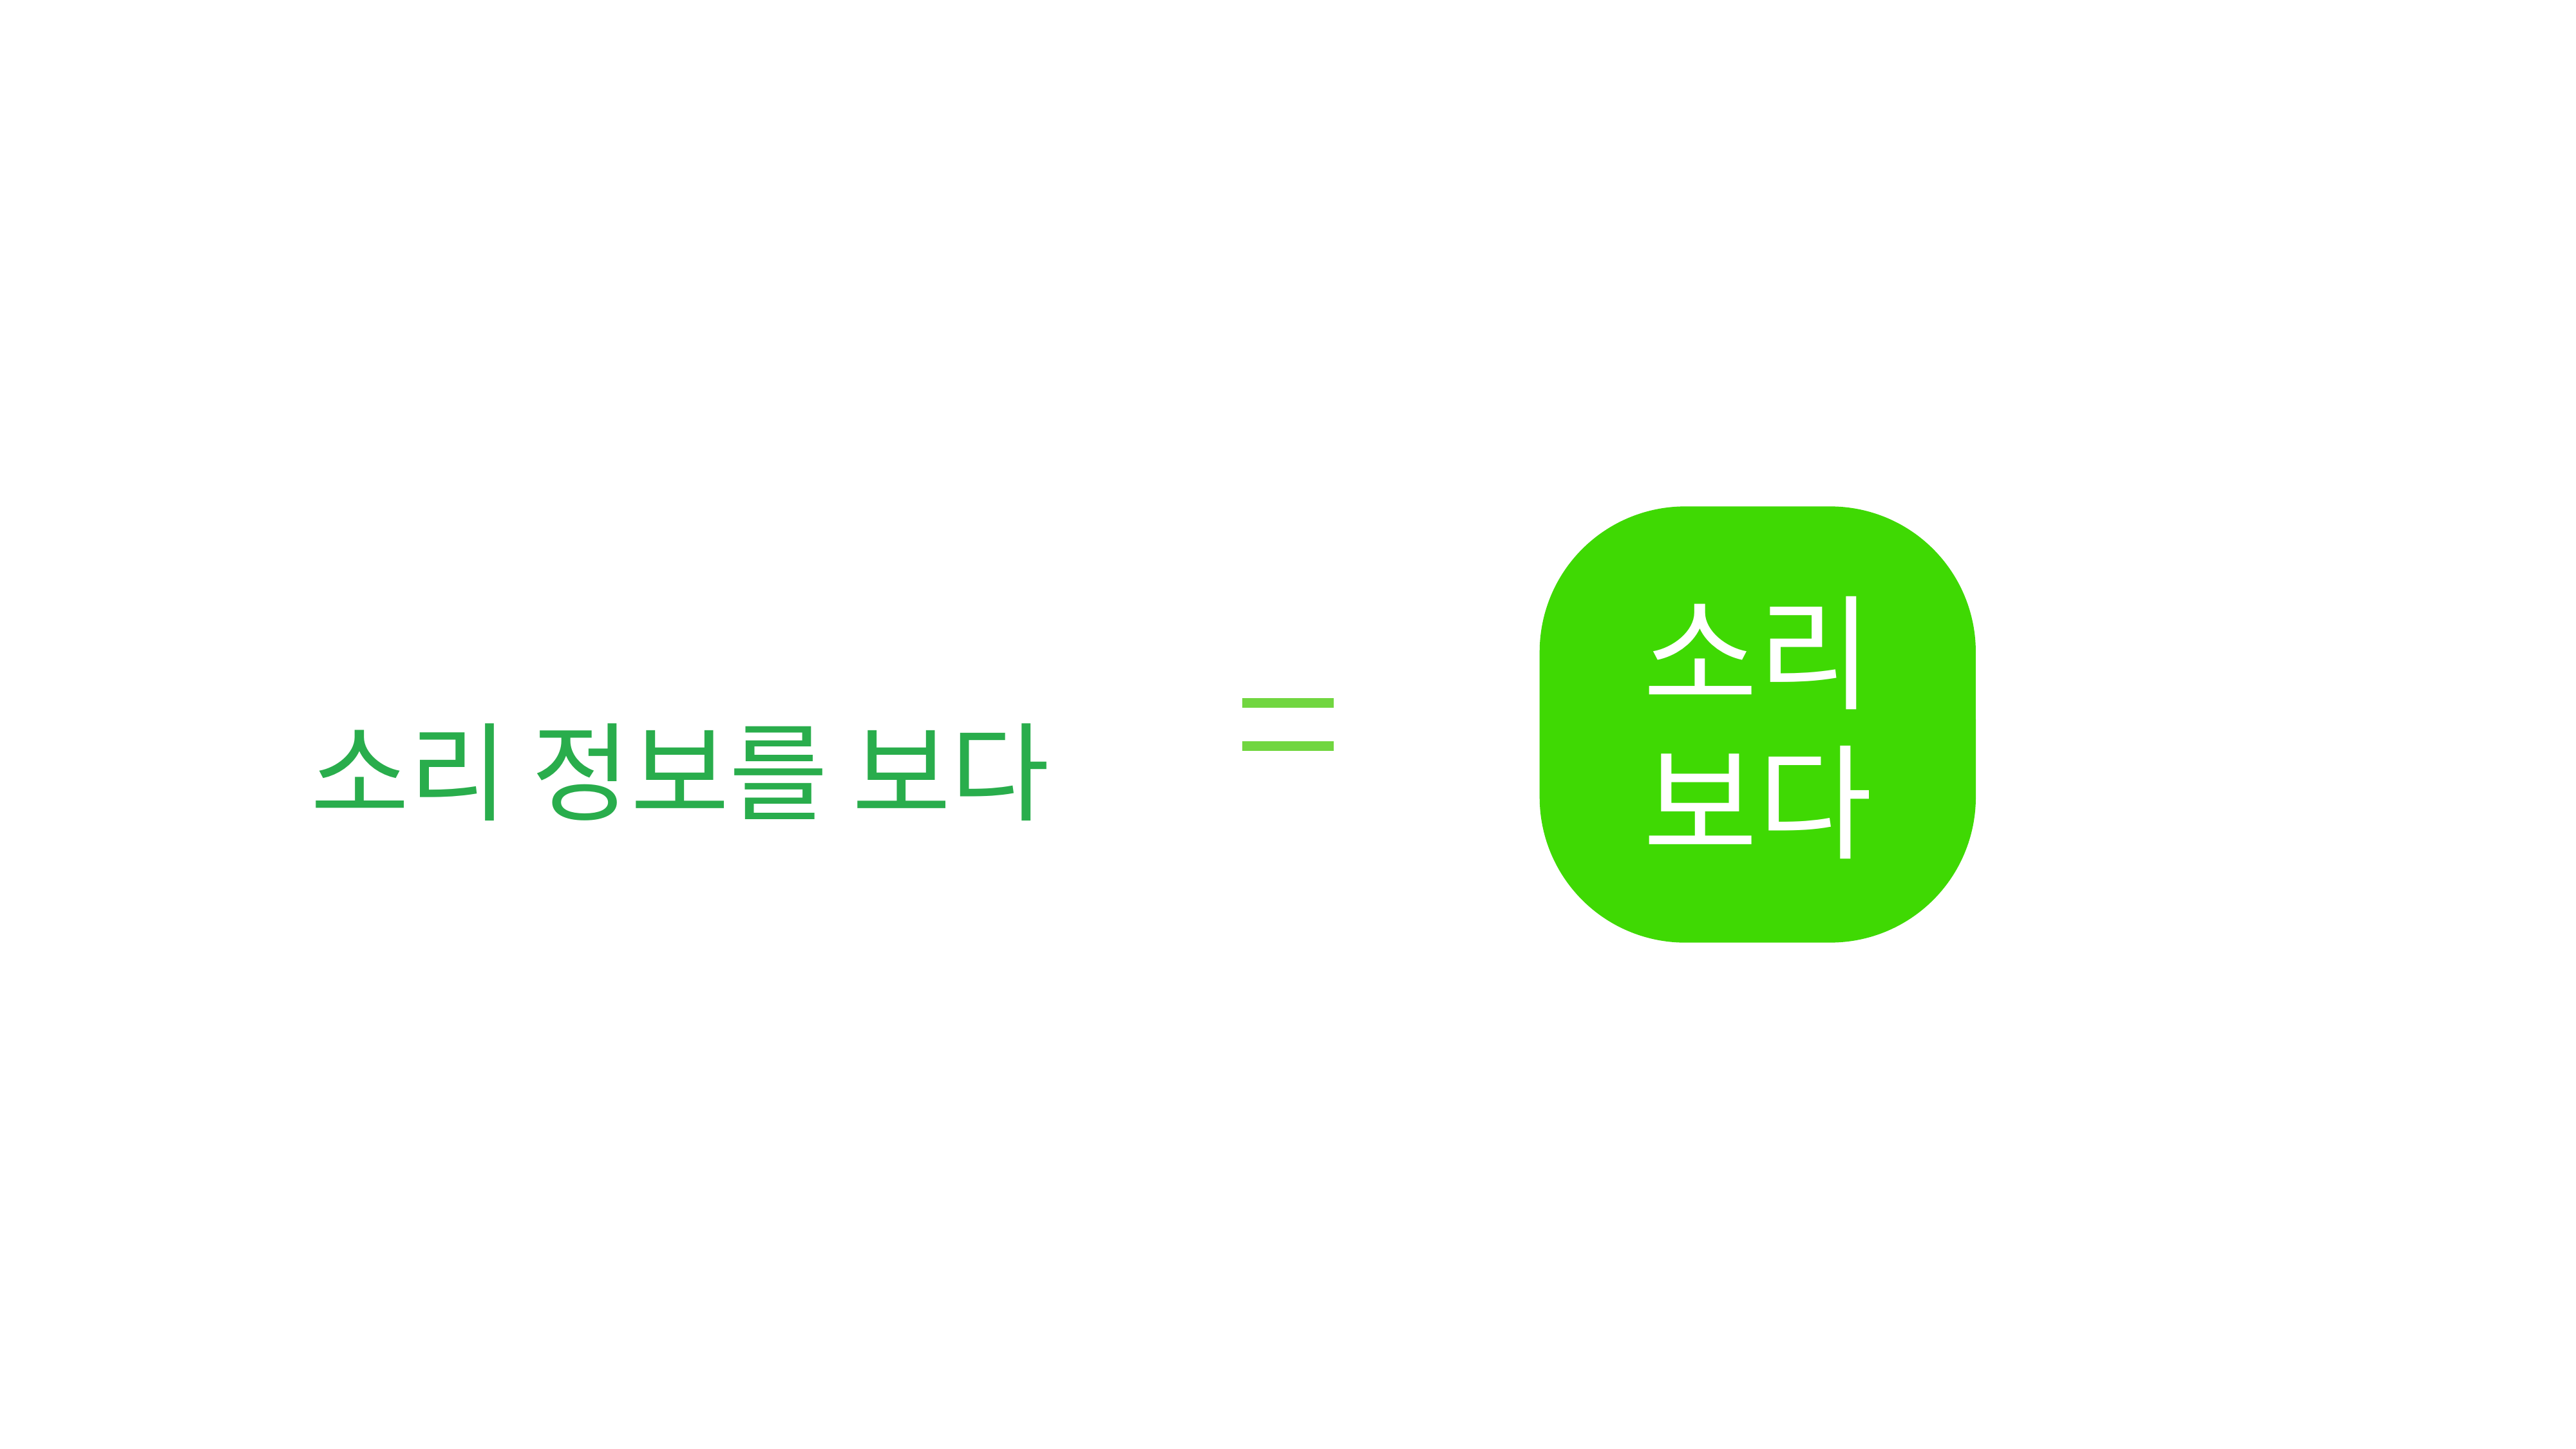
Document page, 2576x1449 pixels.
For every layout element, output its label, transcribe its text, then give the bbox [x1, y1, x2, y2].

text_box 소리 보다 [1539, 506, 1976, 943]
text_box 소리 정보를 보다 [305, 609, 1056, 840]
